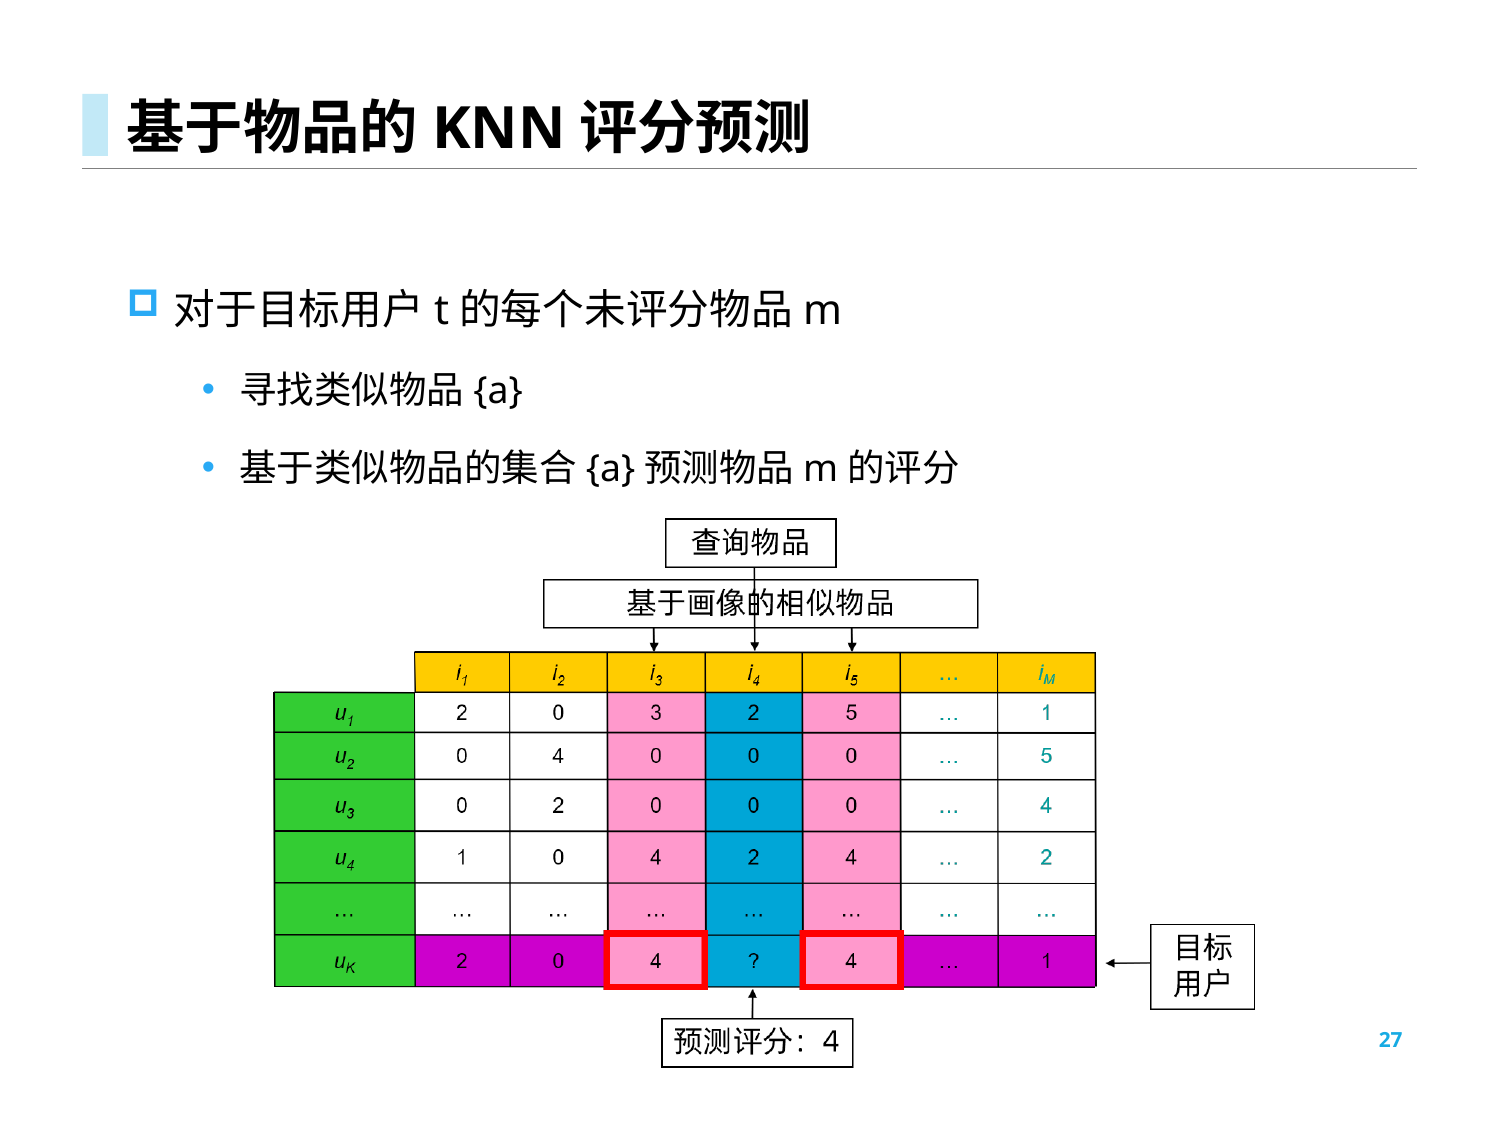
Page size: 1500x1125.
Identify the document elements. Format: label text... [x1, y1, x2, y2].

picture [273, 515, 1255, 1080]
text_box 对于目标用户t的每个未评分物品m 寻找类似物品{a} 基于类似物品的集合{a}预测物品m的评分 [111, 250, 1417, 516]
title 基于物品的KNN评分预测 [111, 0, 1447, 169]
slide_number 27 [1255, 1023, 1418, 1058]
